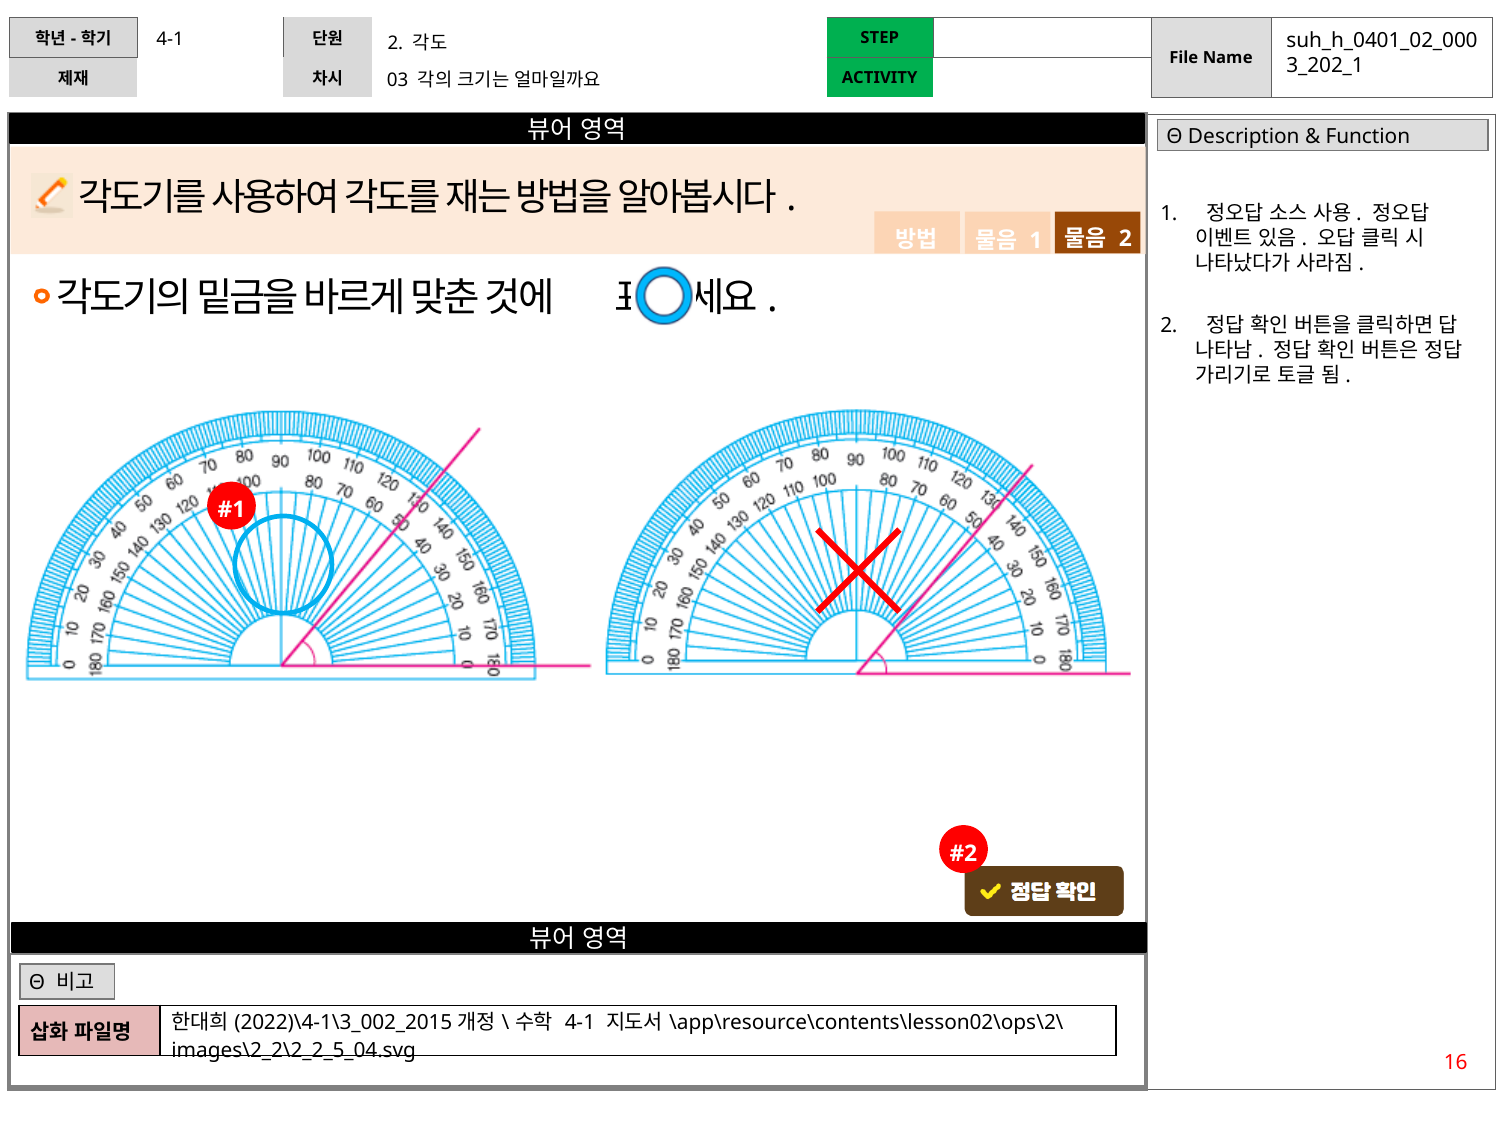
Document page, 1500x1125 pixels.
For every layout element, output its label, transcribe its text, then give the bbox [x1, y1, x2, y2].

text_box suh_h_0401_02_0003_202_1 [1271, 18, 1500, 84]
text_box 물음 1 [960, 204, 1070, 261]
text_box [9, 145, 1148, 256]
picture [630, 263, 697, 328]
picture [963, 863, 1126, 918]
text_box 물음 2 [1049, 202, 1145, 259]
table_header 한대희(2022)\4-1\3_002_2015개정\수학 4-1 지도서\app\resource\contents\lesson02\ops\2\images\2_2\2_2_5_04.svg [161, 1006, 1115, 1055]
text_box 2. 각도 [372, 23, 828, 48]
text_box 03 각의 크기는 얼마일까요 [372, 60, 821, 96]
text_box 각도기를 사용하여 각도를 재는 방법을 알아봅시다. [63, 165, 1145, 225]
text_box 각도기의 밑금을 바르게 맞춘 것에 표 하세요. [698, 264, 1117, 328]
table_header Θ Description & Function [1158, 120, 1487, 150]
text_box 정오답 소스 사용. 정오답 이벤트 있음. 오답 클릭 시 나타났다가 사라짐. 정답 확인 버튼을 클릭하면 답 나타남. 정답 확인 버튼은 정답 가리기로 토글 됨. [1145, 160, 1500, 488]
picture [19, 399, 1143, 687]
picture [31, 285, 51, 306]
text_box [816, 529, 900, 612]
picture [31, 173, 73, 218]
text_box 방법 [862, 203, 972, 260]
text_box 4-1 [141, 18, 284, 55]
text_box 각도기의 밑금을 바르게 맞춘 것에 표 하세요. [41, 264, 628, 328]
table_header 삽화 파일명 [20, 1006, 159, 1055]
text_box #2 [937, 823, 990, 875]
